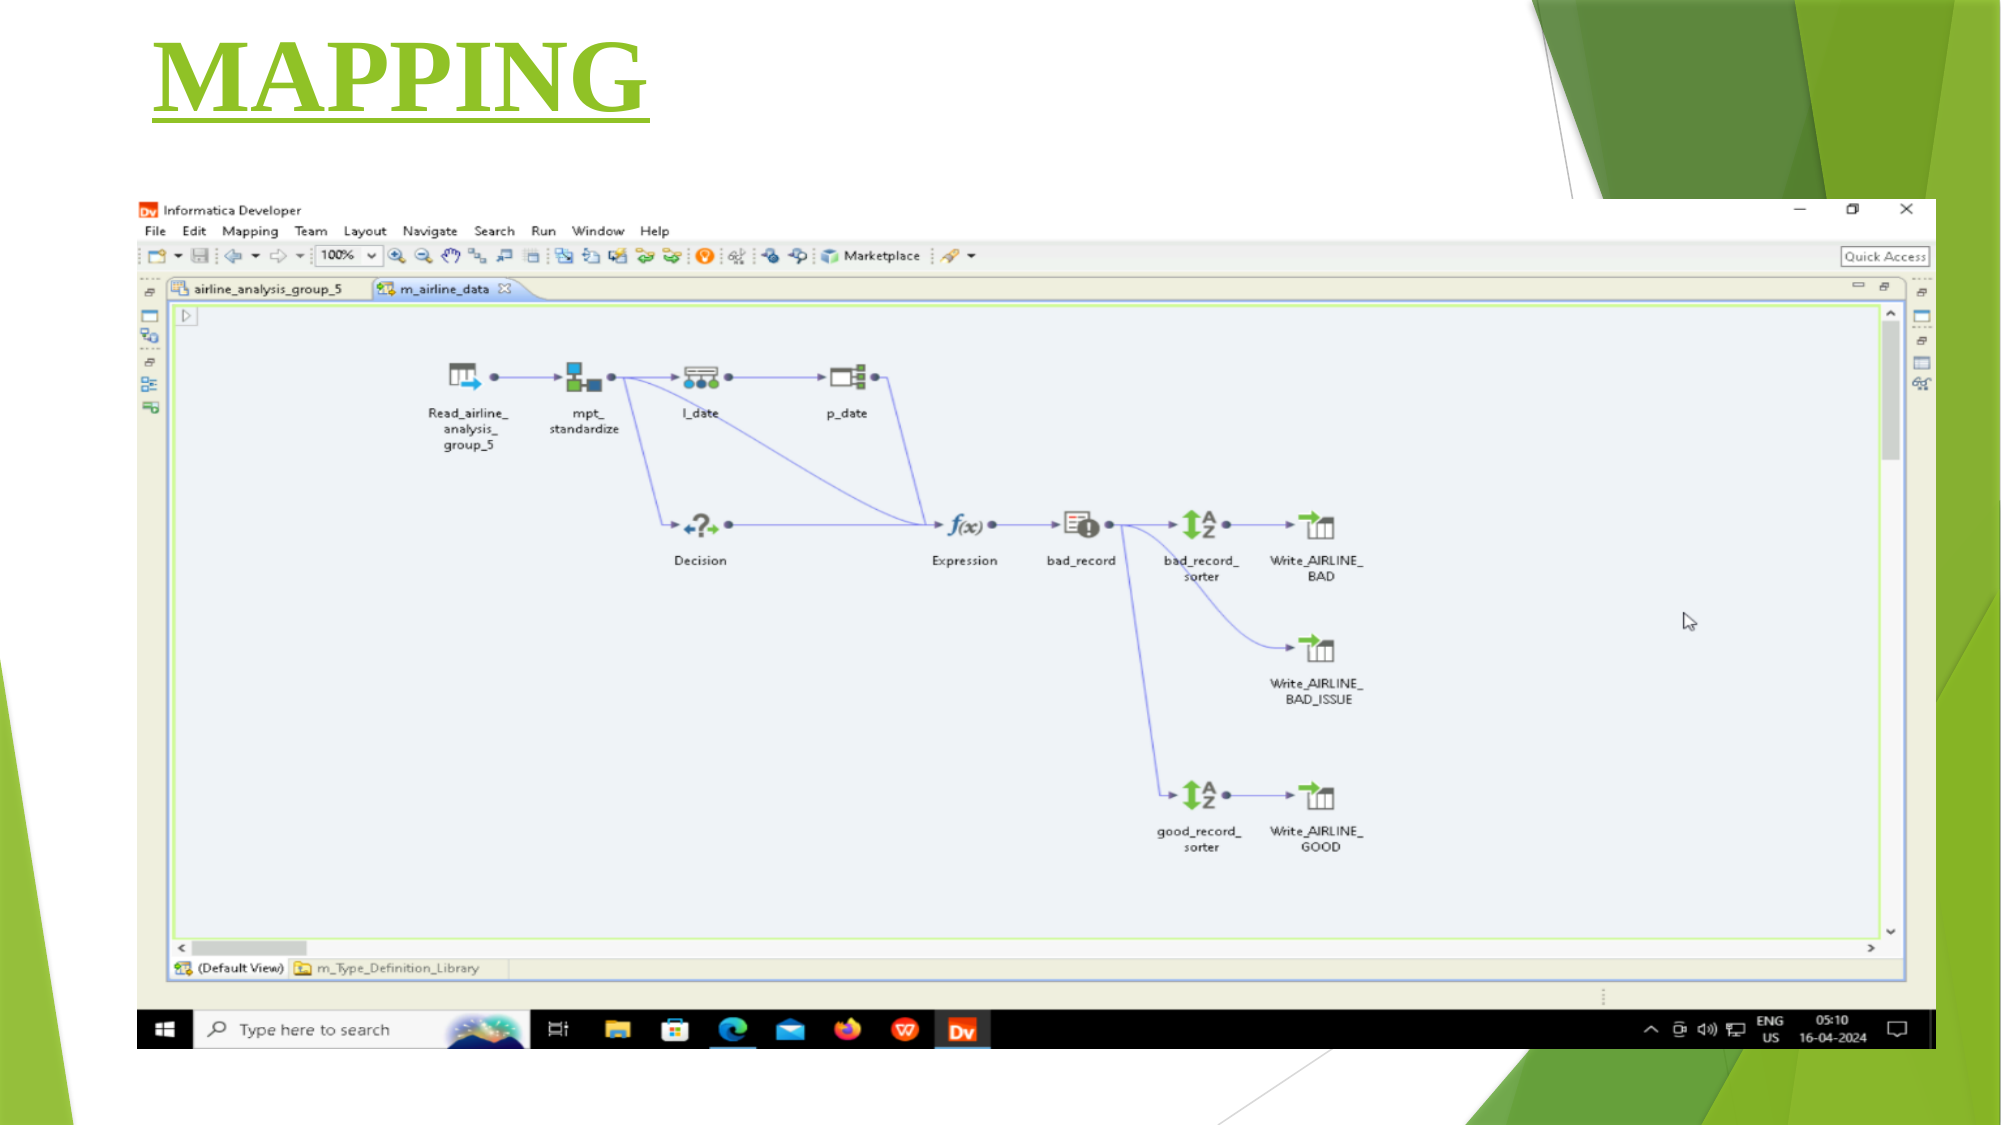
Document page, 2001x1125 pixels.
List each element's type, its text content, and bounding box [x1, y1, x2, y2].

title MAPPING [137, 0, 1863, 199]
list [136, 199, 1937, 1049]
